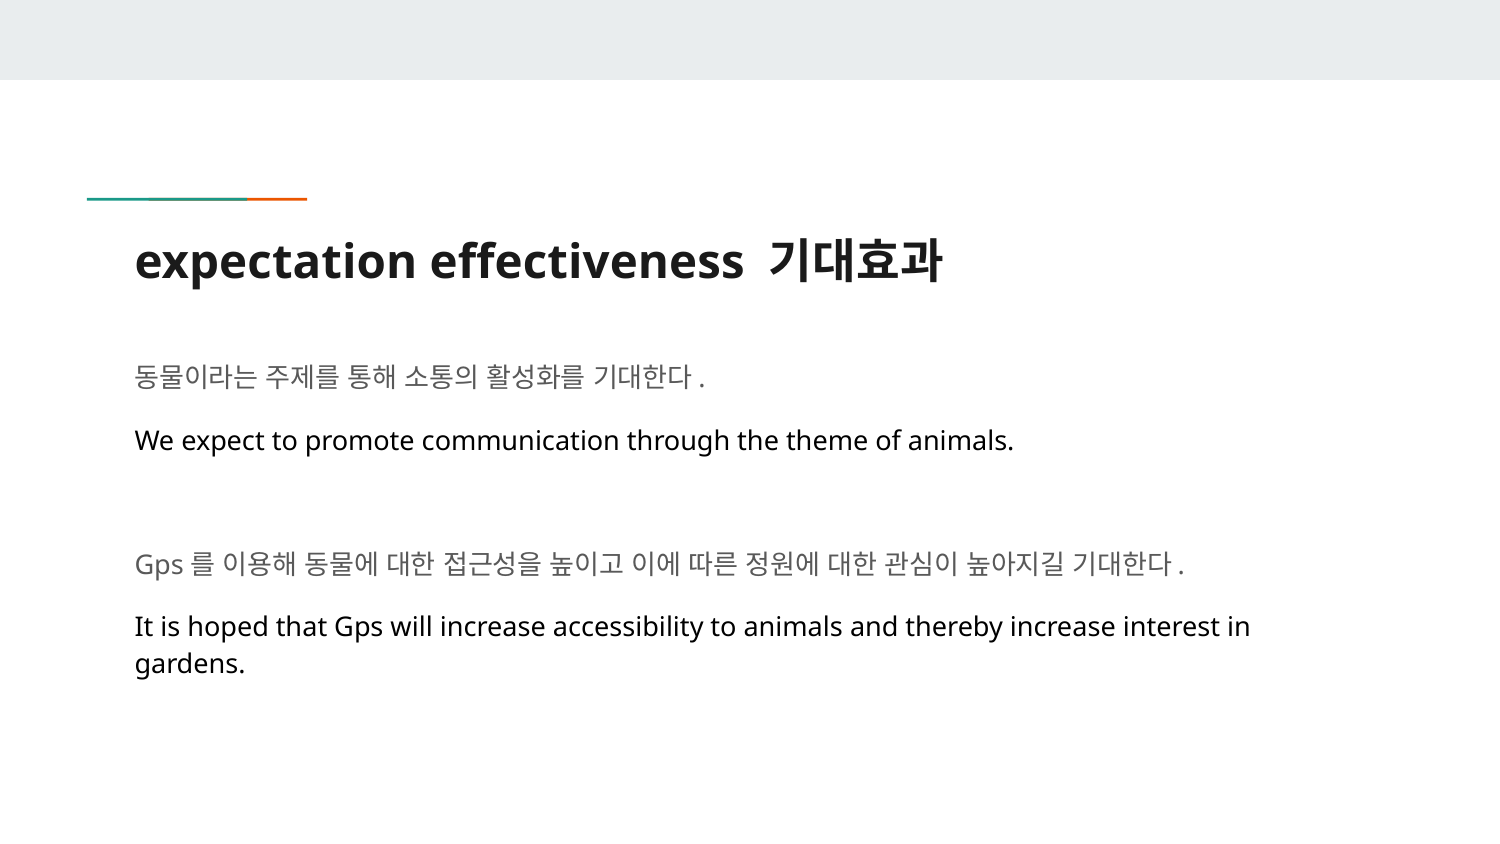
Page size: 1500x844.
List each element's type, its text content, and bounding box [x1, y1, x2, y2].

title expectation effectiveness 기대효과 [119, 216, 1381, 305]
list 동물이라는 주제를 통해 소통의 활성화를 기대한다. We expect to promote communication through the theme of animals. Gps를 이용해 동물에 대한 접근성을 높이고 이에 따른 정원에 대한 관심이 높아지길 기대한다. It is hoped that Gps will increase accessibility to animals and thereby increase interest in gardens. [119, 341, 1381, 712]
